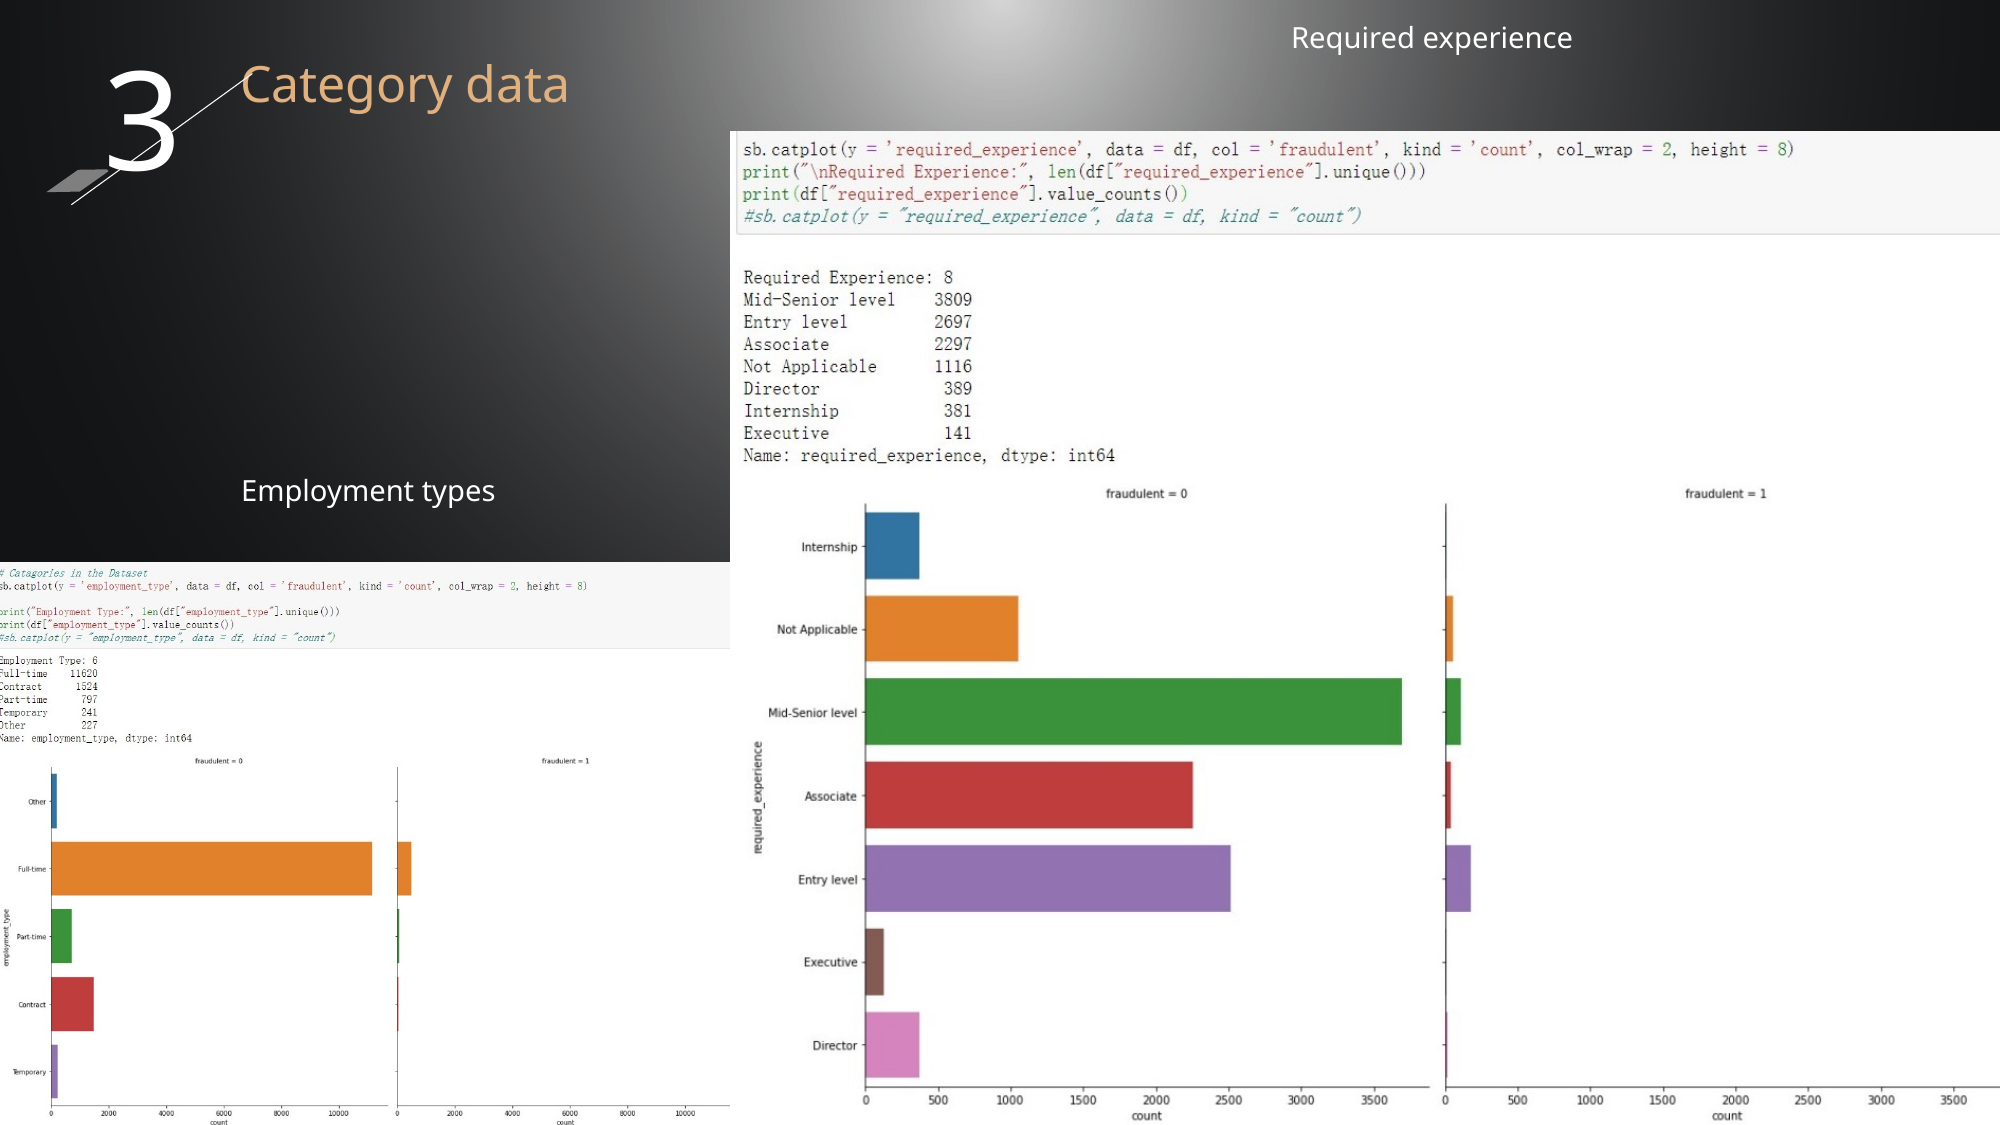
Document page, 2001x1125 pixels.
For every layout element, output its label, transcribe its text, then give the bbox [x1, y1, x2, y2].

text_box Employment types [168, 465, 568, 515]
text_box Required experience [1195, 11, 1669, 62]
text_box Category data [225, 44, 1501, 120]
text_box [88, 25, 222, 239]
picture [0, 131, 2000, 1125]
